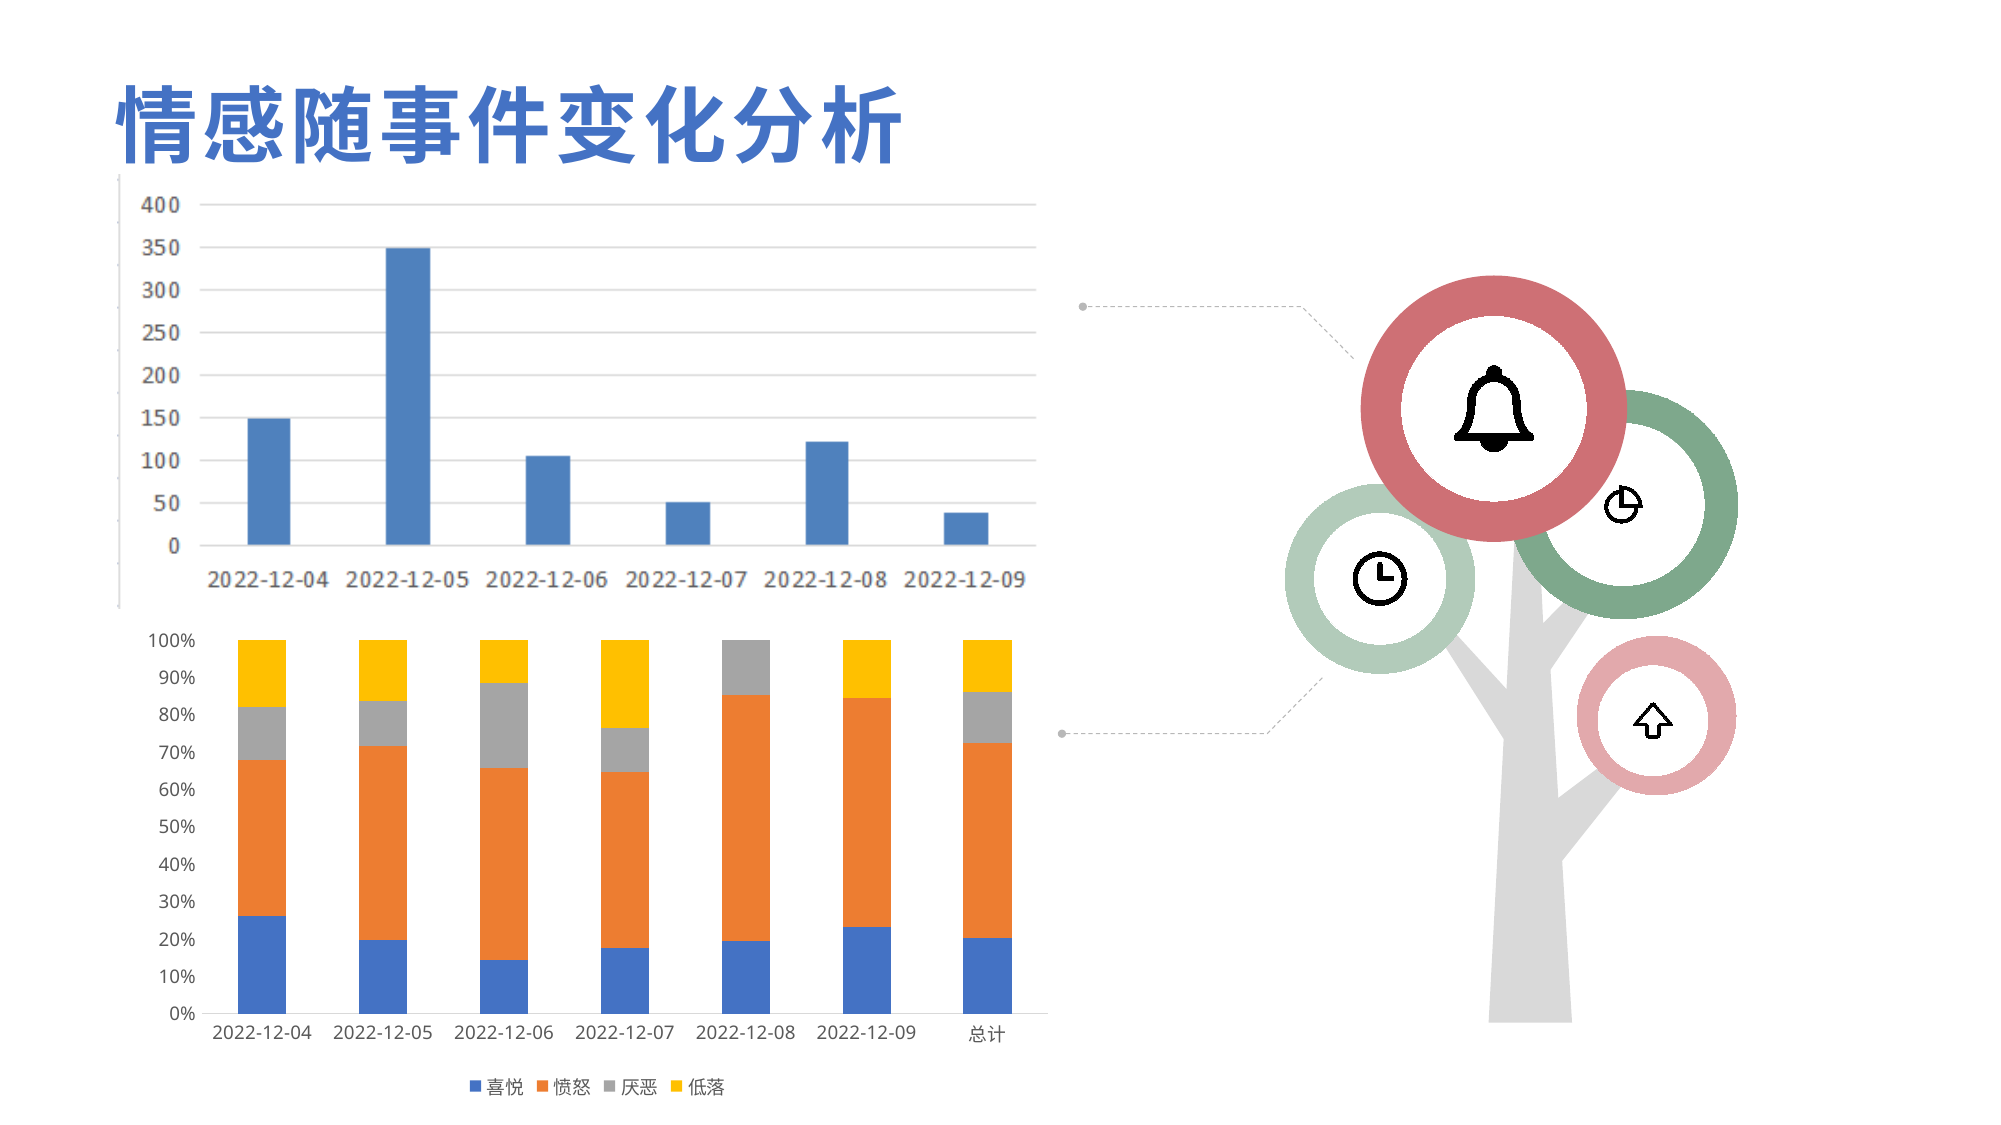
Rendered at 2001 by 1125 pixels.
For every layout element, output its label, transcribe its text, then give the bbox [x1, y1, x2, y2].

text_box [1078, 302, 1354, 359]
text_box [1067, 677, 1323, 735]
text_box [1314, 513, 1446, 645]
text_box [1360, 275, 1628, 542]
text_box [1401, 316, 1587, 502]
text_box 情感随事件变化分析 [99, 66, 949, 181]
text_box [1577, 636, 1737, 795]
text_box [1514, 390, 1738, 619]
text_box [1454, 365, 1534, 452]
text_box [1445, 542, 1589, 1023]
text_box [1633, 702, 1673, 739]
text_box [1547, 423, 1705, 586]
text_box [1377, 562, 1394, 581]
picture [116, 174, 1056, 609]
text_box [1353, 551, 1408, 606]
text_box [1506, 768, 1621, 880]
chart [128, 617, 1067, 1106]
text_box [1285, 484, 1475, 674]
text_box [1598, 665, 1708, 776]
text_box [1604, 485, 1643, 524]
